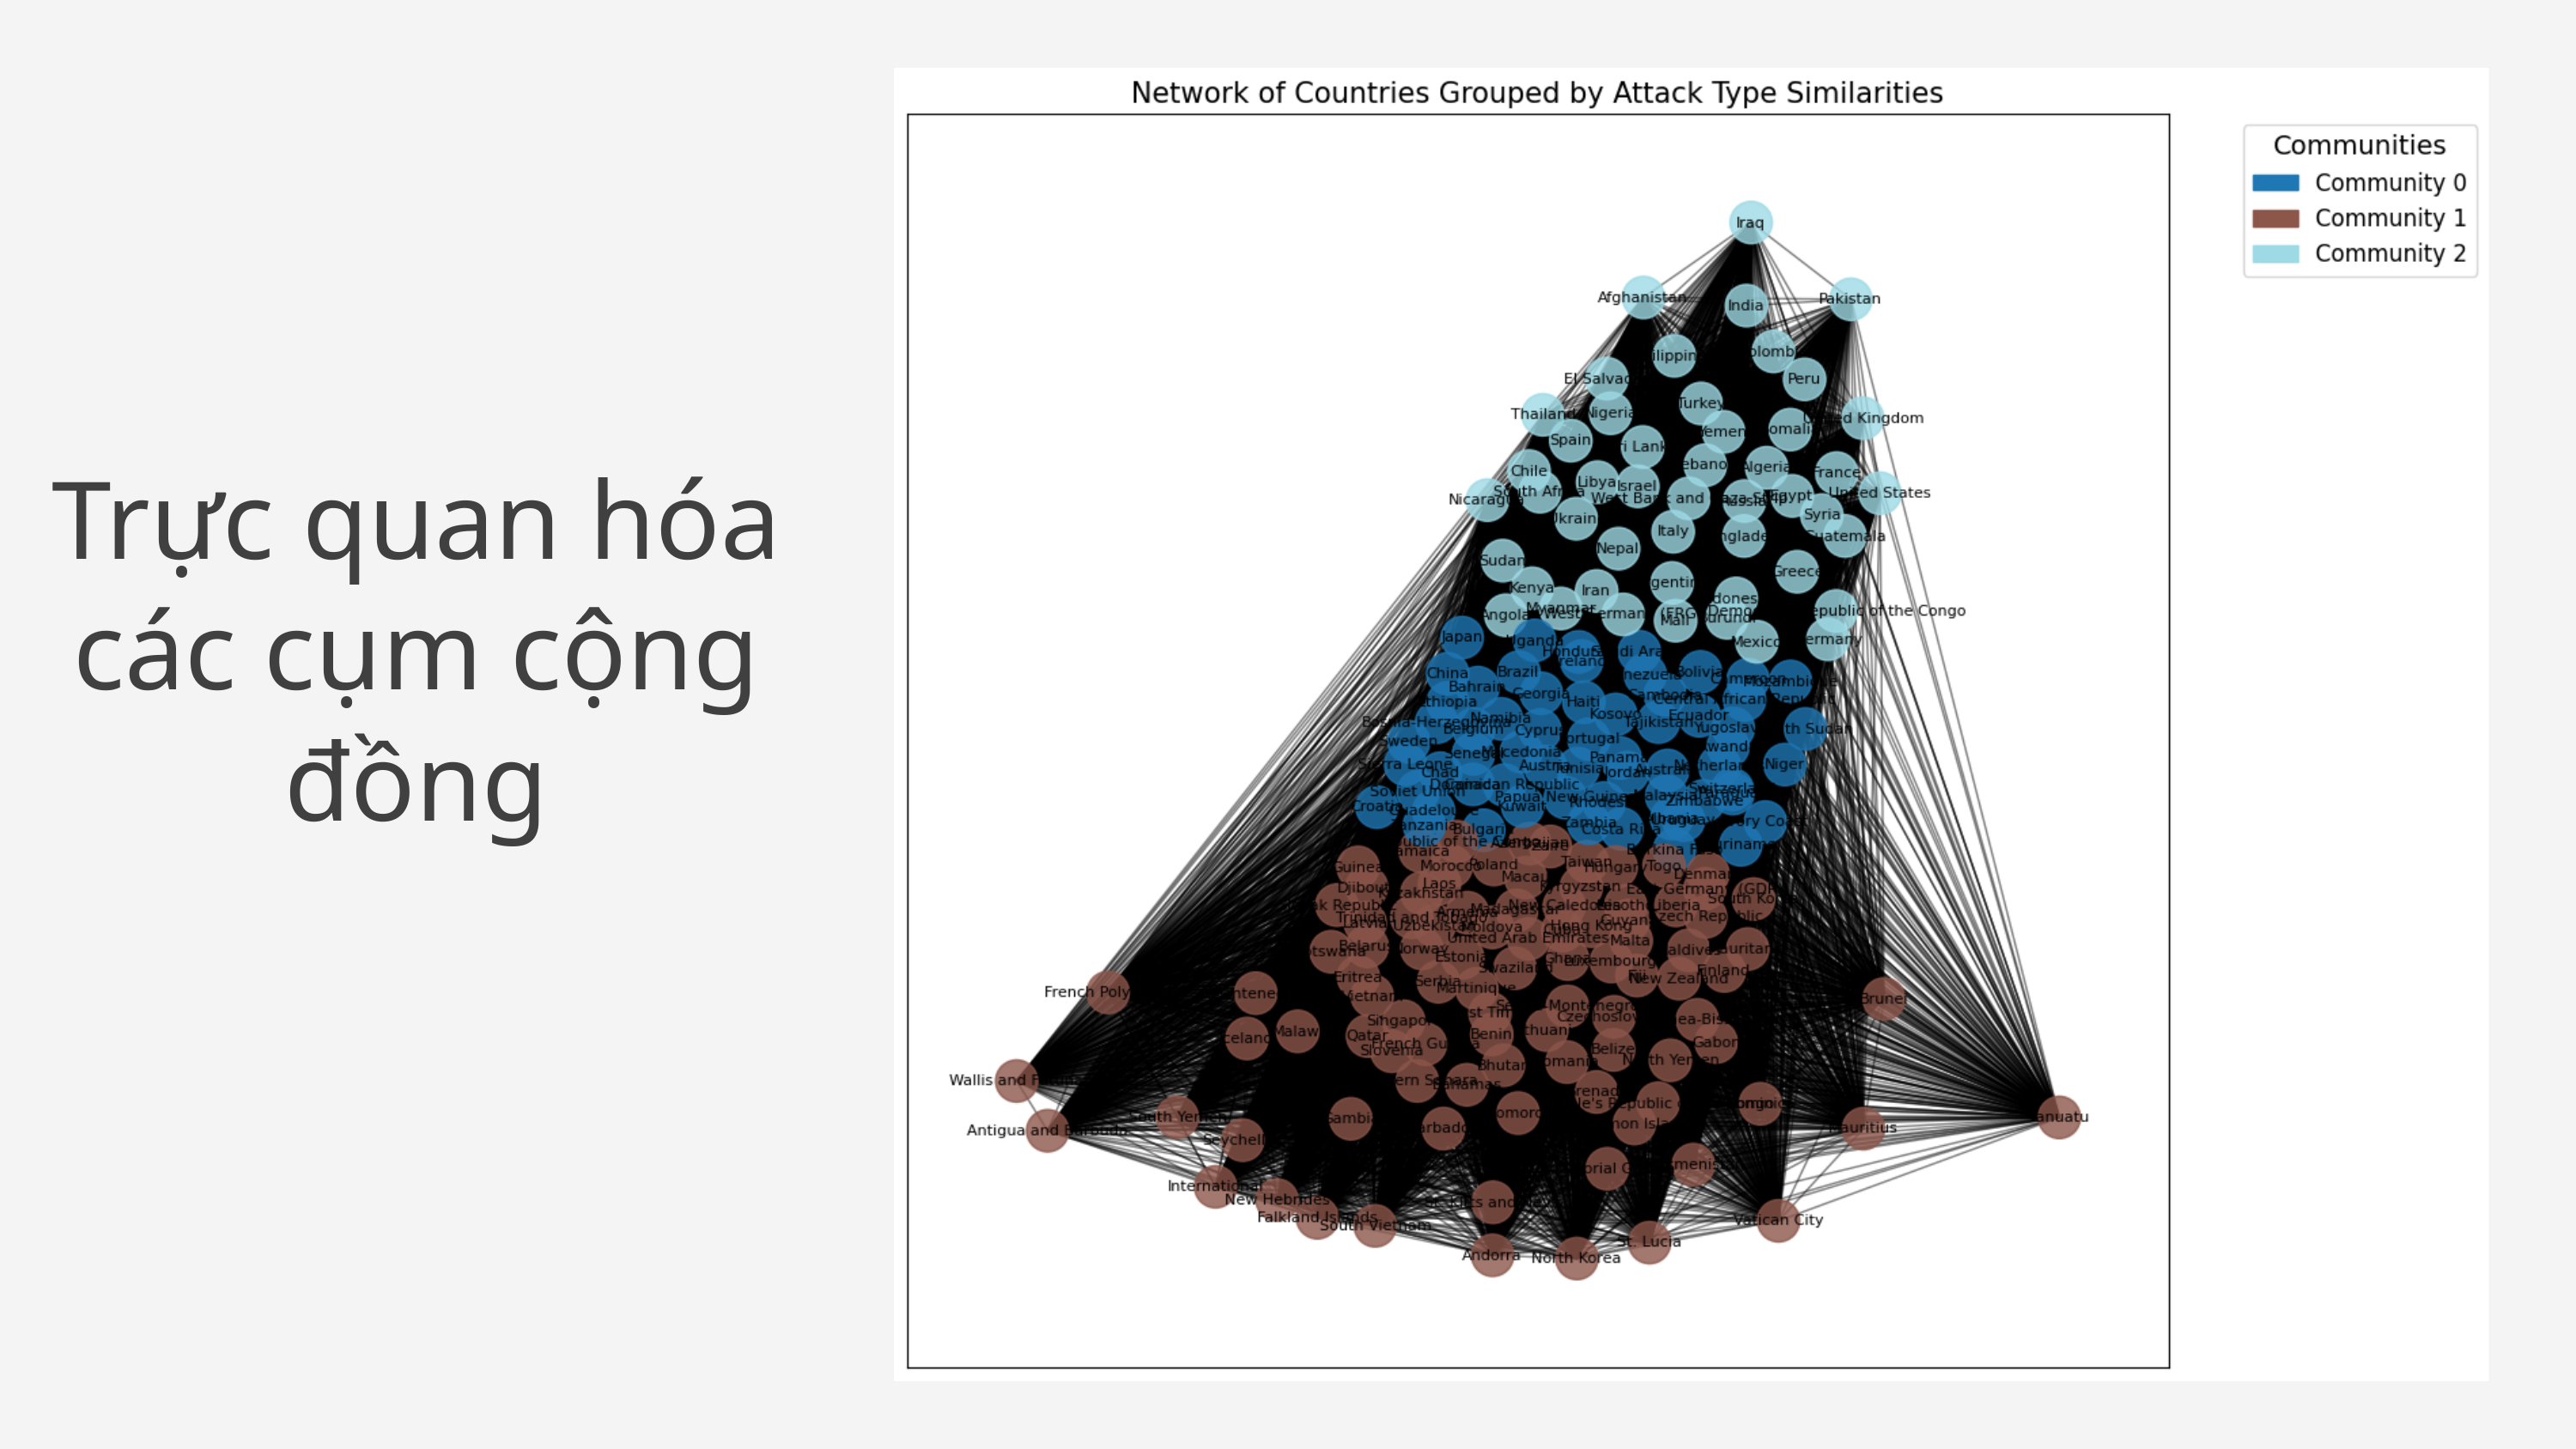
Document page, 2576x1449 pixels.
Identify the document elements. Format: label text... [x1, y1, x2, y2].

text_box Trực quan hóa các cụm cộng đồng [44, 449, 788, 843]
text_box [894, 68, 2489, 1381]
